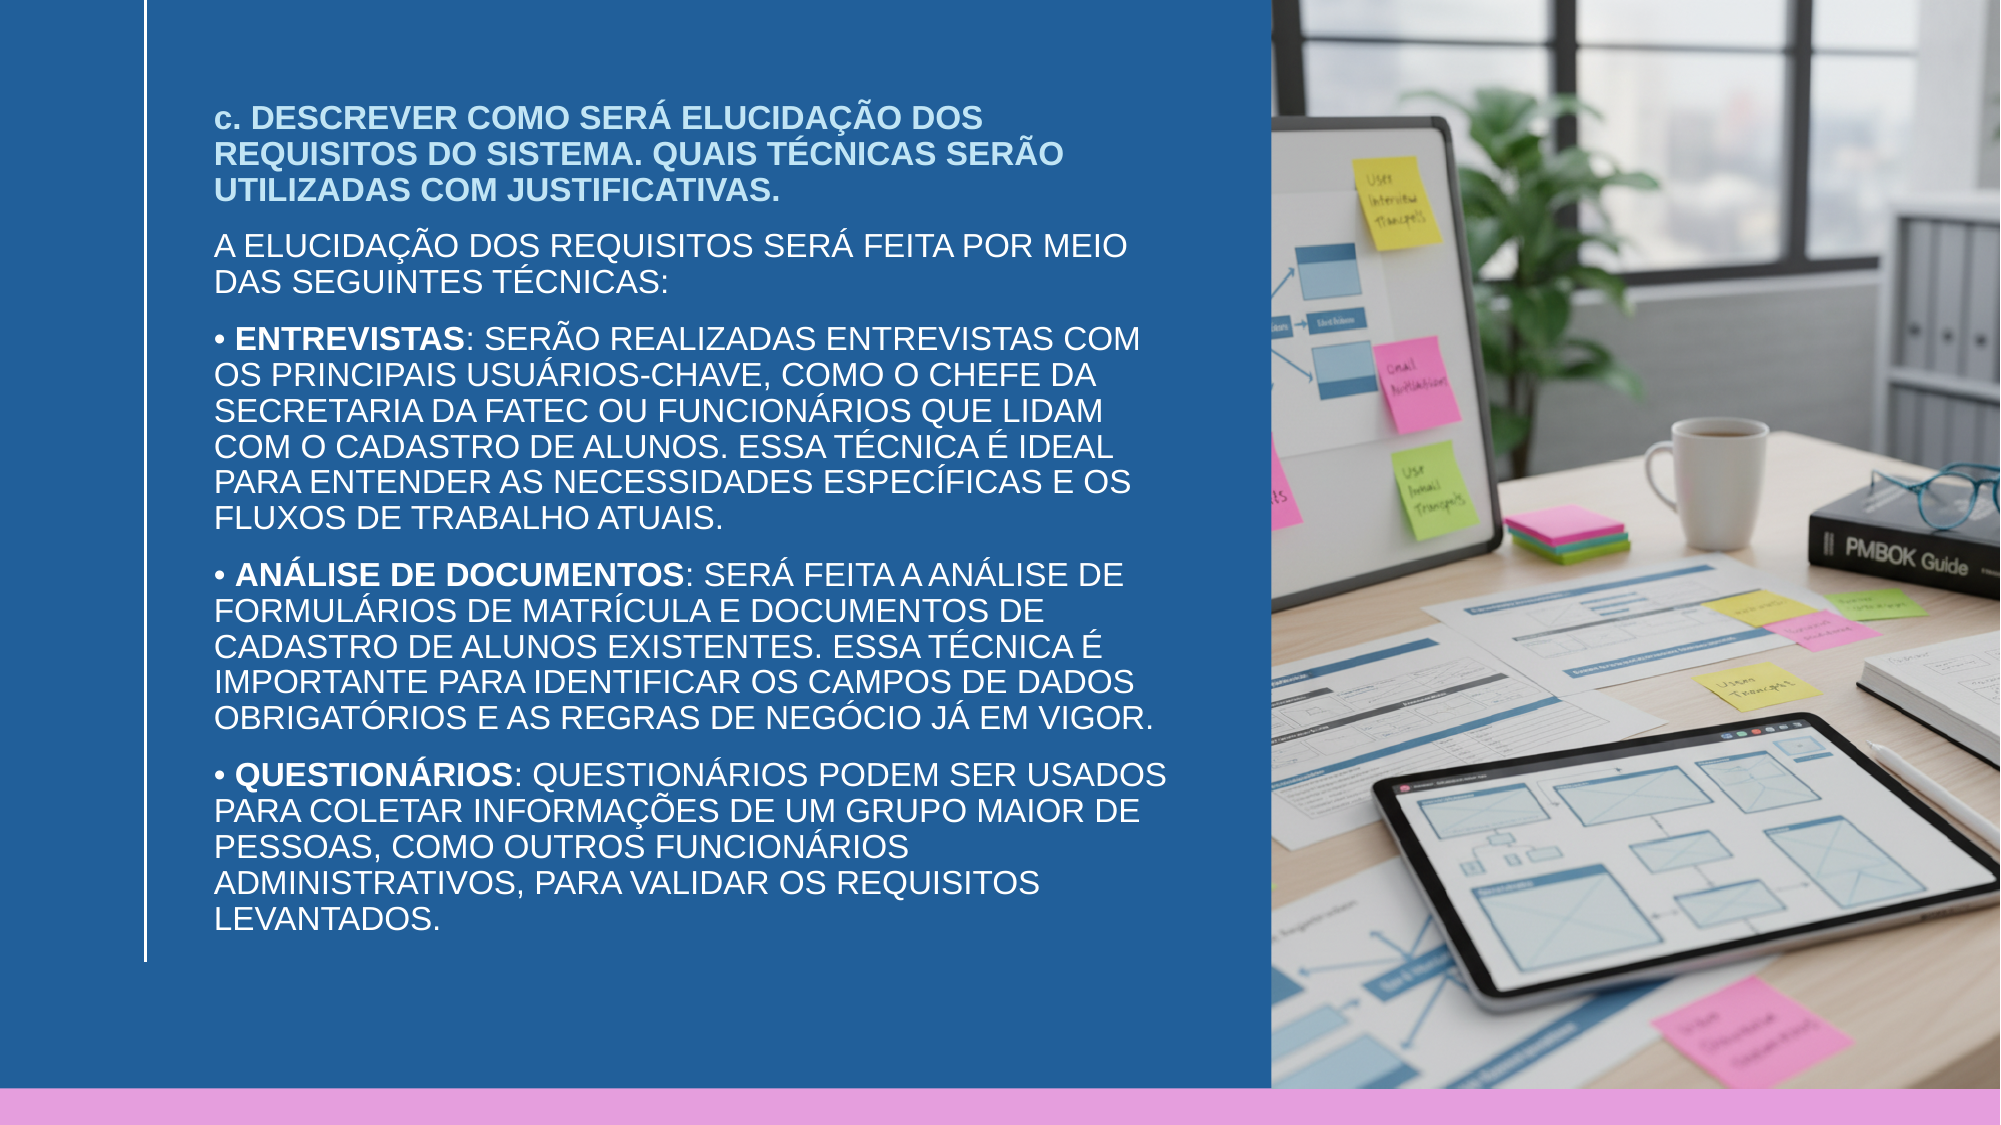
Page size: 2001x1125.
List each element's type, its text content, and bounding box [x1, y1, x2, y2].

text_box [0, 1087, 2000, 1125]
picture [1270, 0, 2000, 1089]
subtitle c. DESCREVER COMO SERÁ ELUCIDAÇÃO DOS REQUISITOS DO SISTEMA. QUAIS TÉCNICAS SERÃO UTILIZADAS COM JUSTIFICATIVAS. A ELUCIDAÇÃO DOS REQUISITOS SERÁ FEITA POR MEIO DAS SEGUINTES TÉCNICAS: • ENTREVISTAS: SERÃO REALIZADAS ENTREVISTAS COM OS PRINCIPAIS USUÁRIOS-CHAVE, COMO O CHEFE DA SECRETARIA DA FATEC OU FUNCIONÁRIOS QUE LIDAM COM O CADASTRO DE ALUNOS. ESSA TÉCNICA É IDEAL PARA ENTENDER AS NECESSIDADES ESPECÍFICAS E OS FLUXOS DE TRABALHO ATUAIS. • ANÁLISE DE DOCUMENTOS: SERÁ FEITA A ANÁLISE DE FORMULÁRIOS DE MATRÍCULA E DOCUMENTOS DE CADASTRO DE ALUNOS EXISTENTES. ESSA TÉCNICA É IMPORTANTE PARA IDENTIFICAR OS CAMPOS DE DADOS OBRIGATÓRIOS E AS REGRAS DE NEGÓCIO JÁ EM VIGOR. • QUESTIONÁRIOS: QUESTIONÁRIOS PODEM SER USADOS PARA COLETAR INFORMAÇÕES DE UM GRUPO MAIOR DE PESSOAS, COMO OUTROS FUNCIONÁRIOS ADMINISTRATIVOS, PARA VALIDAR OS REQUISITOS LEVANTADOS. [199, 93, 1200, 1087]
text_box [0, 0, 1270, 1087]
